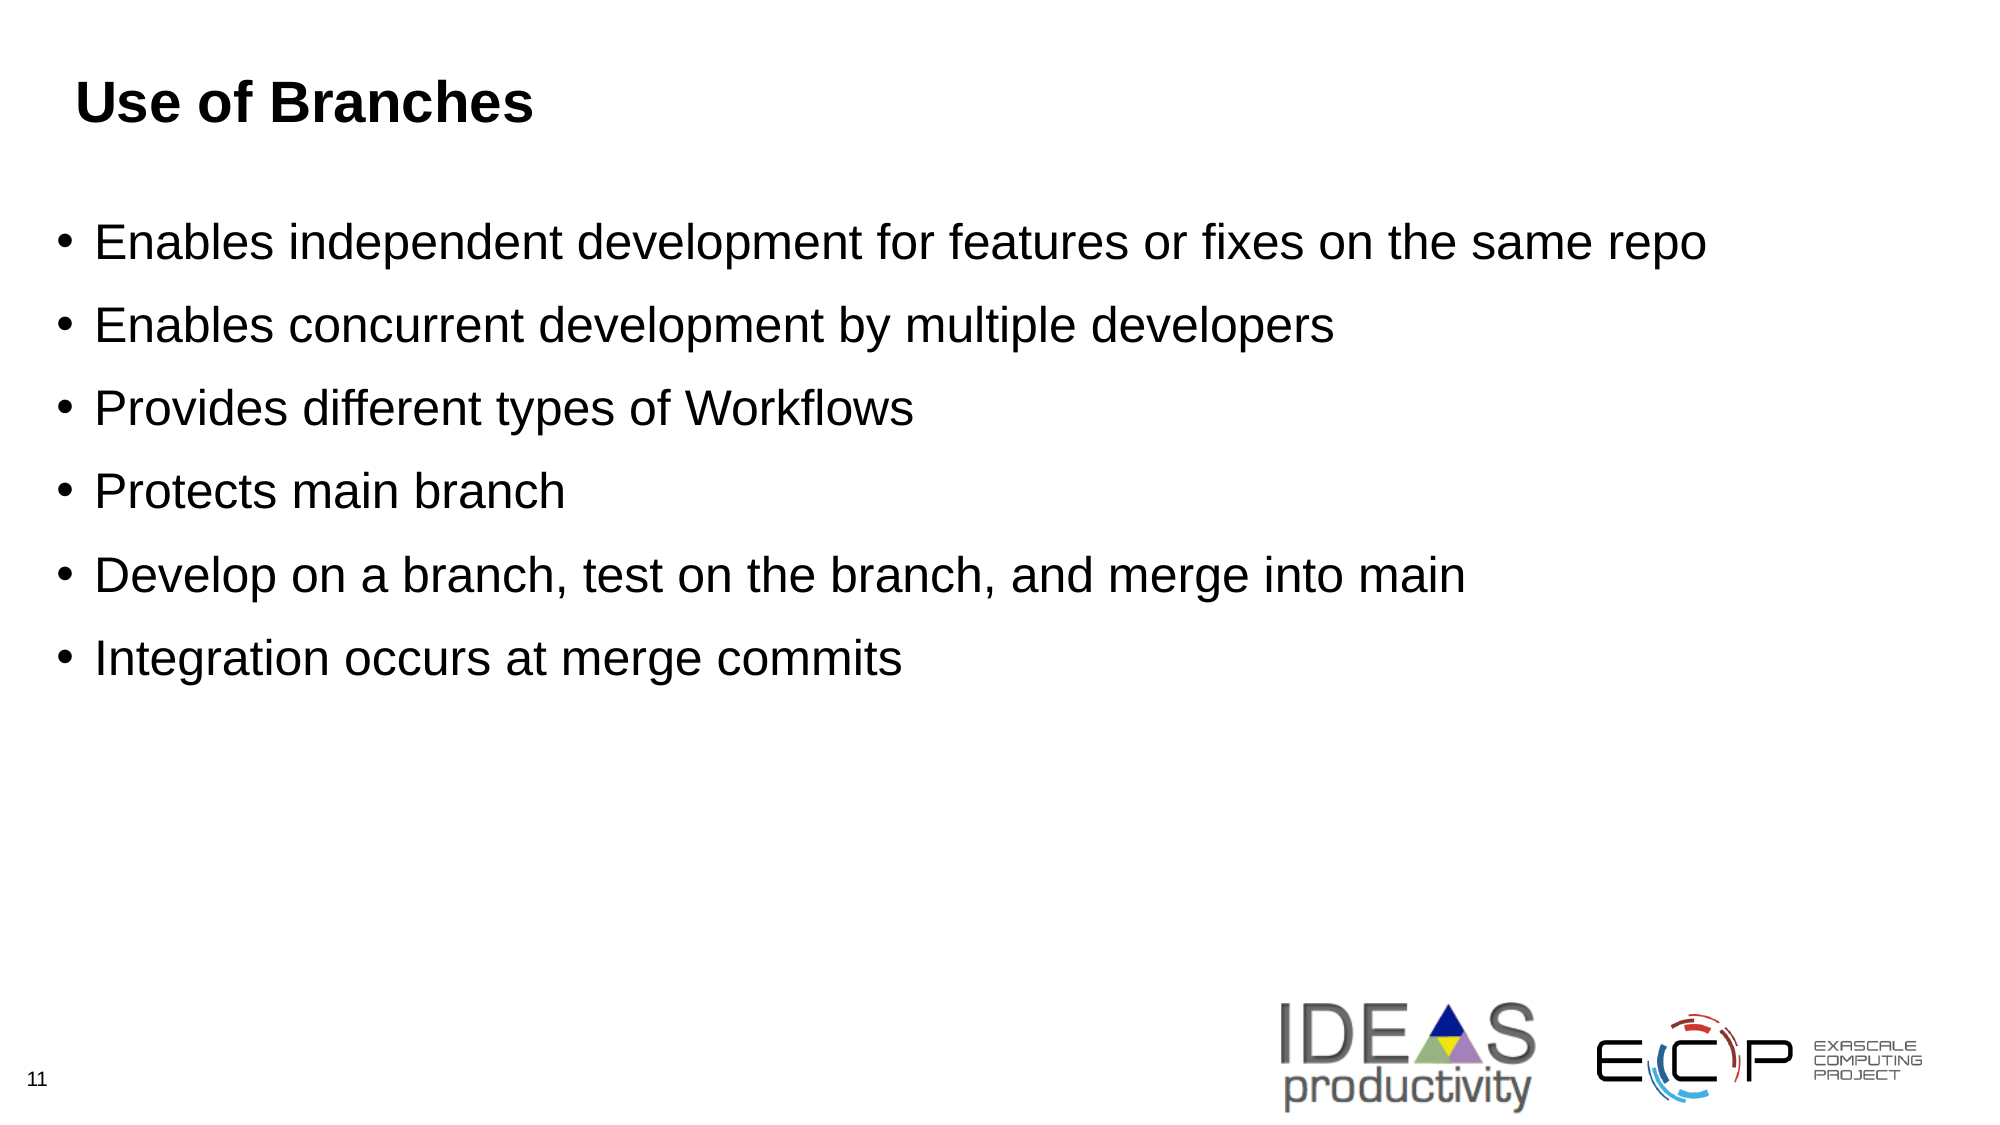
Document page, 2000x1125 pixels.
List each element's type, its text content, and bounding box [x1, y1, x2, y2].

list Enables independent development for features or fixes on the same repo Enables concurrent development by multiple developers Provides different types of Workflows Protects main branch Develop on a branch, test on the branch, and merge into main Integration occurs at merge commits [41, 208, 1907, 873]
picture [1597, 1014, 1922, 1103]
picture [1280, 1002, 1537, 1114]
title Use of Branches [59, 67, 1926, 218]
